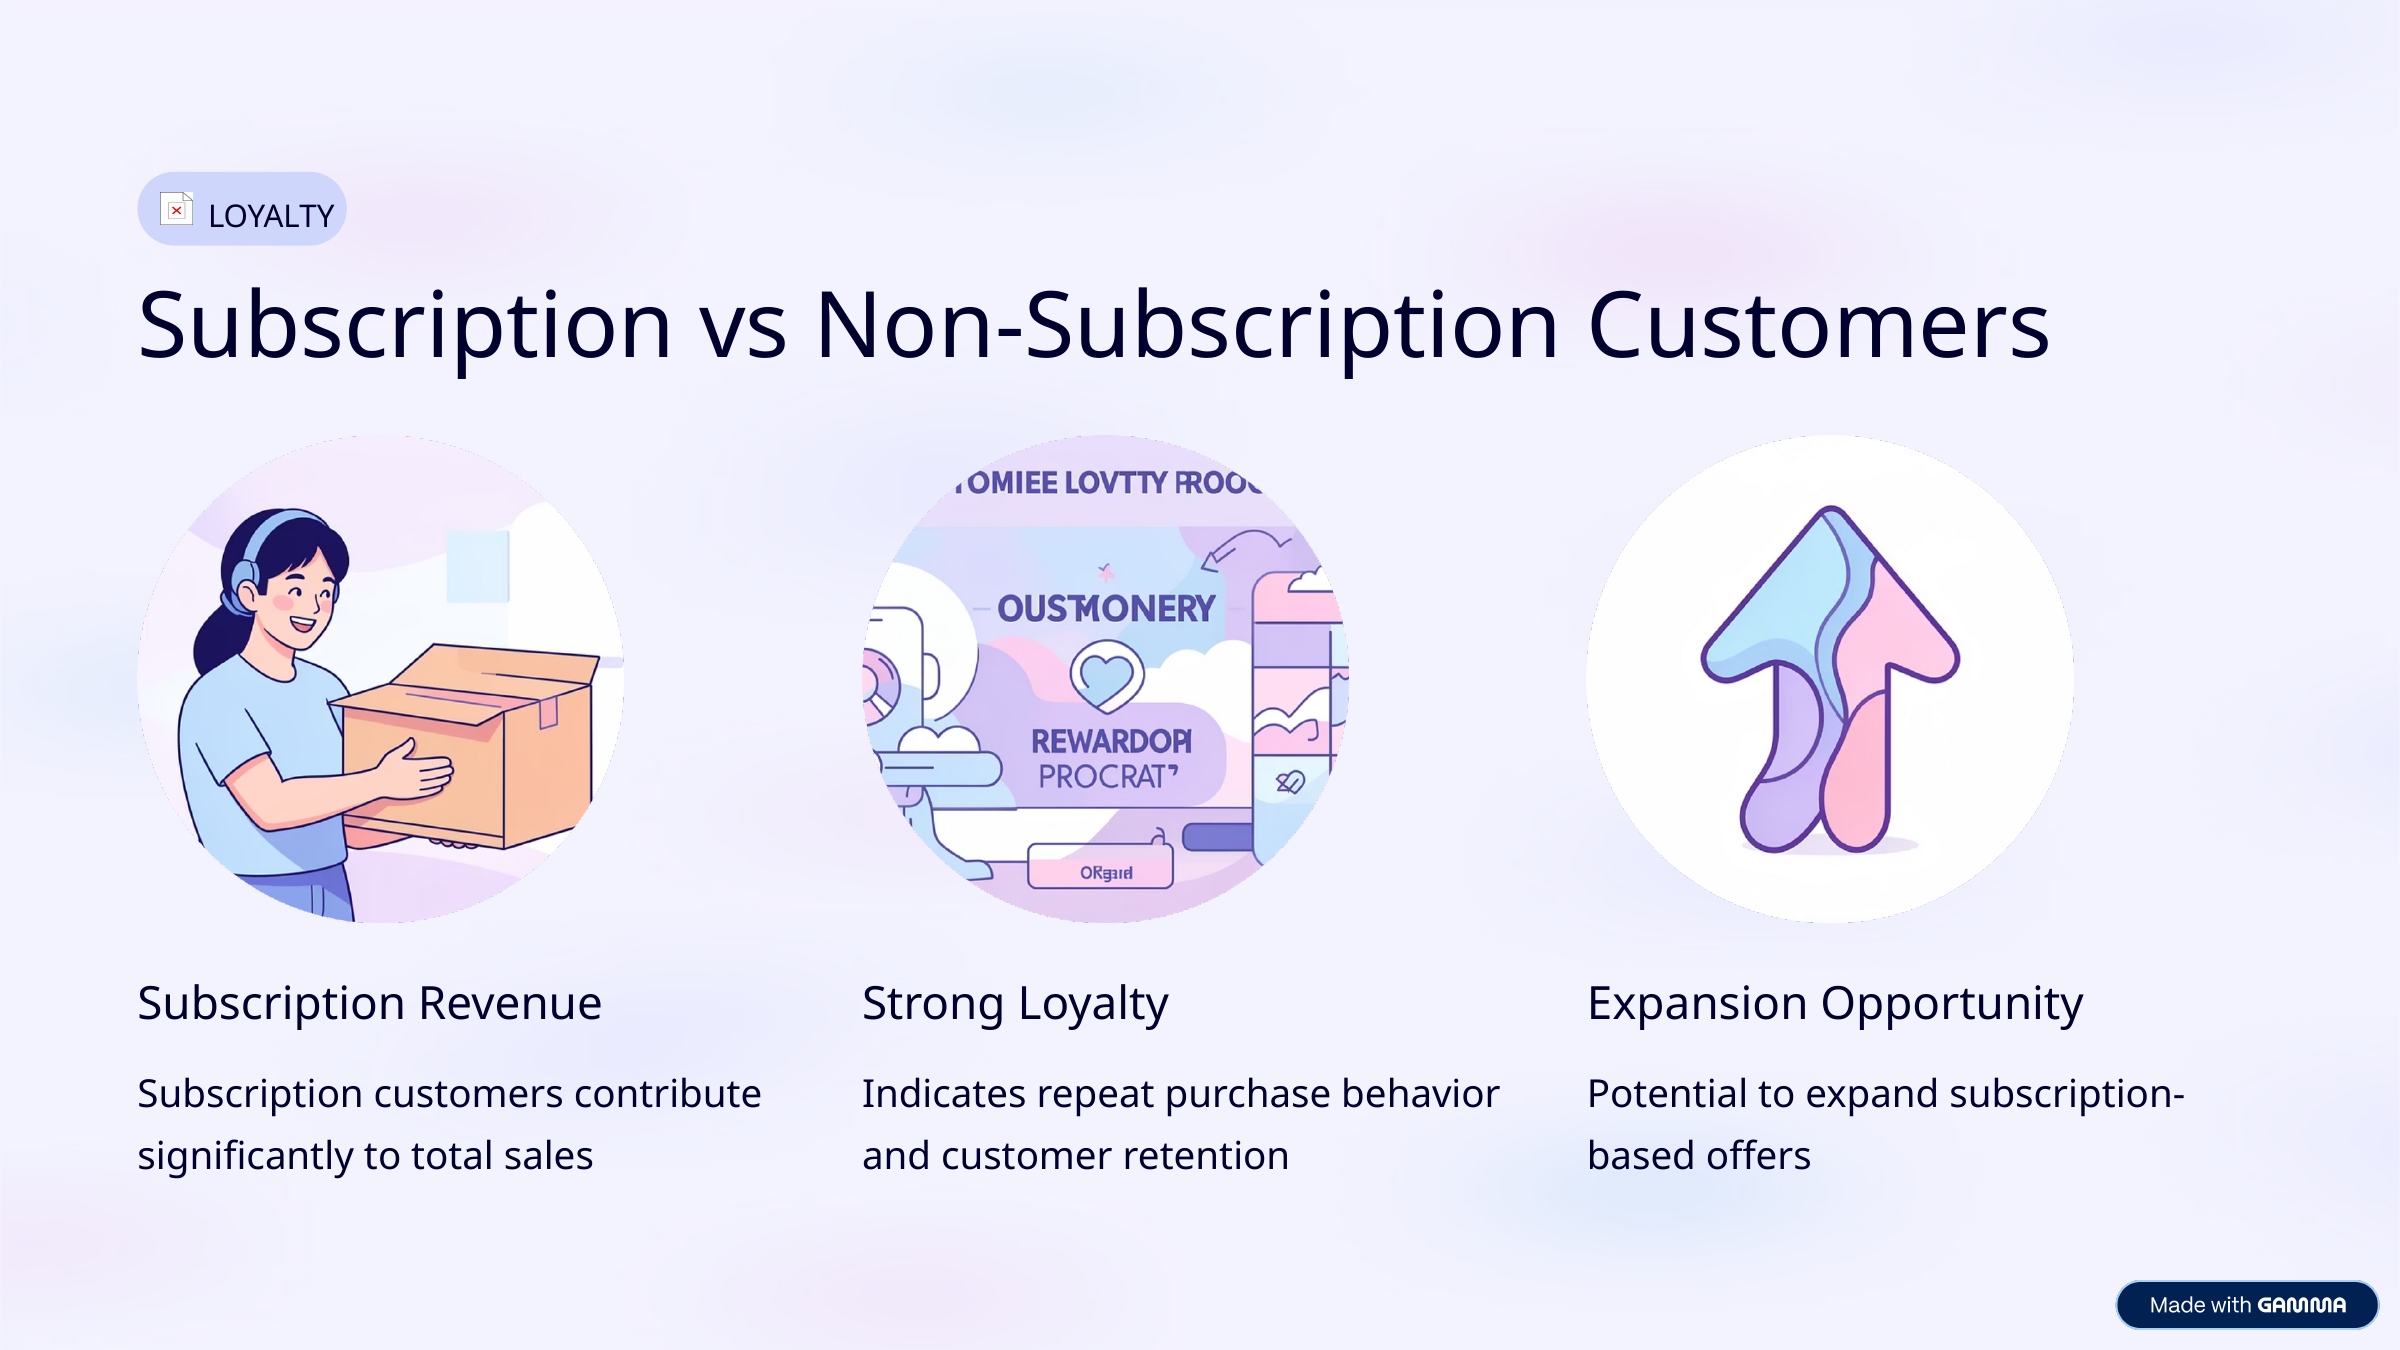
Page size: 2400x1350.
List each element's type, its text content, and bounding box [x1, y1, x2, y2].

picture [160, 192, 193, 225]
text_box [137, 171, 347, 246]
text_box Subscription customers contribute significantly to total sales [137, 1052, 814, 1179]
text_box LOYALTY [208, 183, 324, 234]
text_box Expansion Opportunity [1586, 971, 2073, 1029]
picture [862, 435, 1349, 923]
text_box Indicates repeat purchase behavior and customer retention [862, 1052, 1538, 1179]
picture [2106, 1271, 2389, 1339]
text_box Subscription Revenue [137, 971, 600, 1029]
text_box Subscription vs Non-Subscription Customers [137, 261, 2018, 377]
picture [1586, 435, 2074, 923]
picture [137, 435, 624, 923]
text_box Potential to expand subscription-based offers [1586, 1052, 2263, 1179]
text_box Strong Loyalty [862, 971, 1325, 1029]
